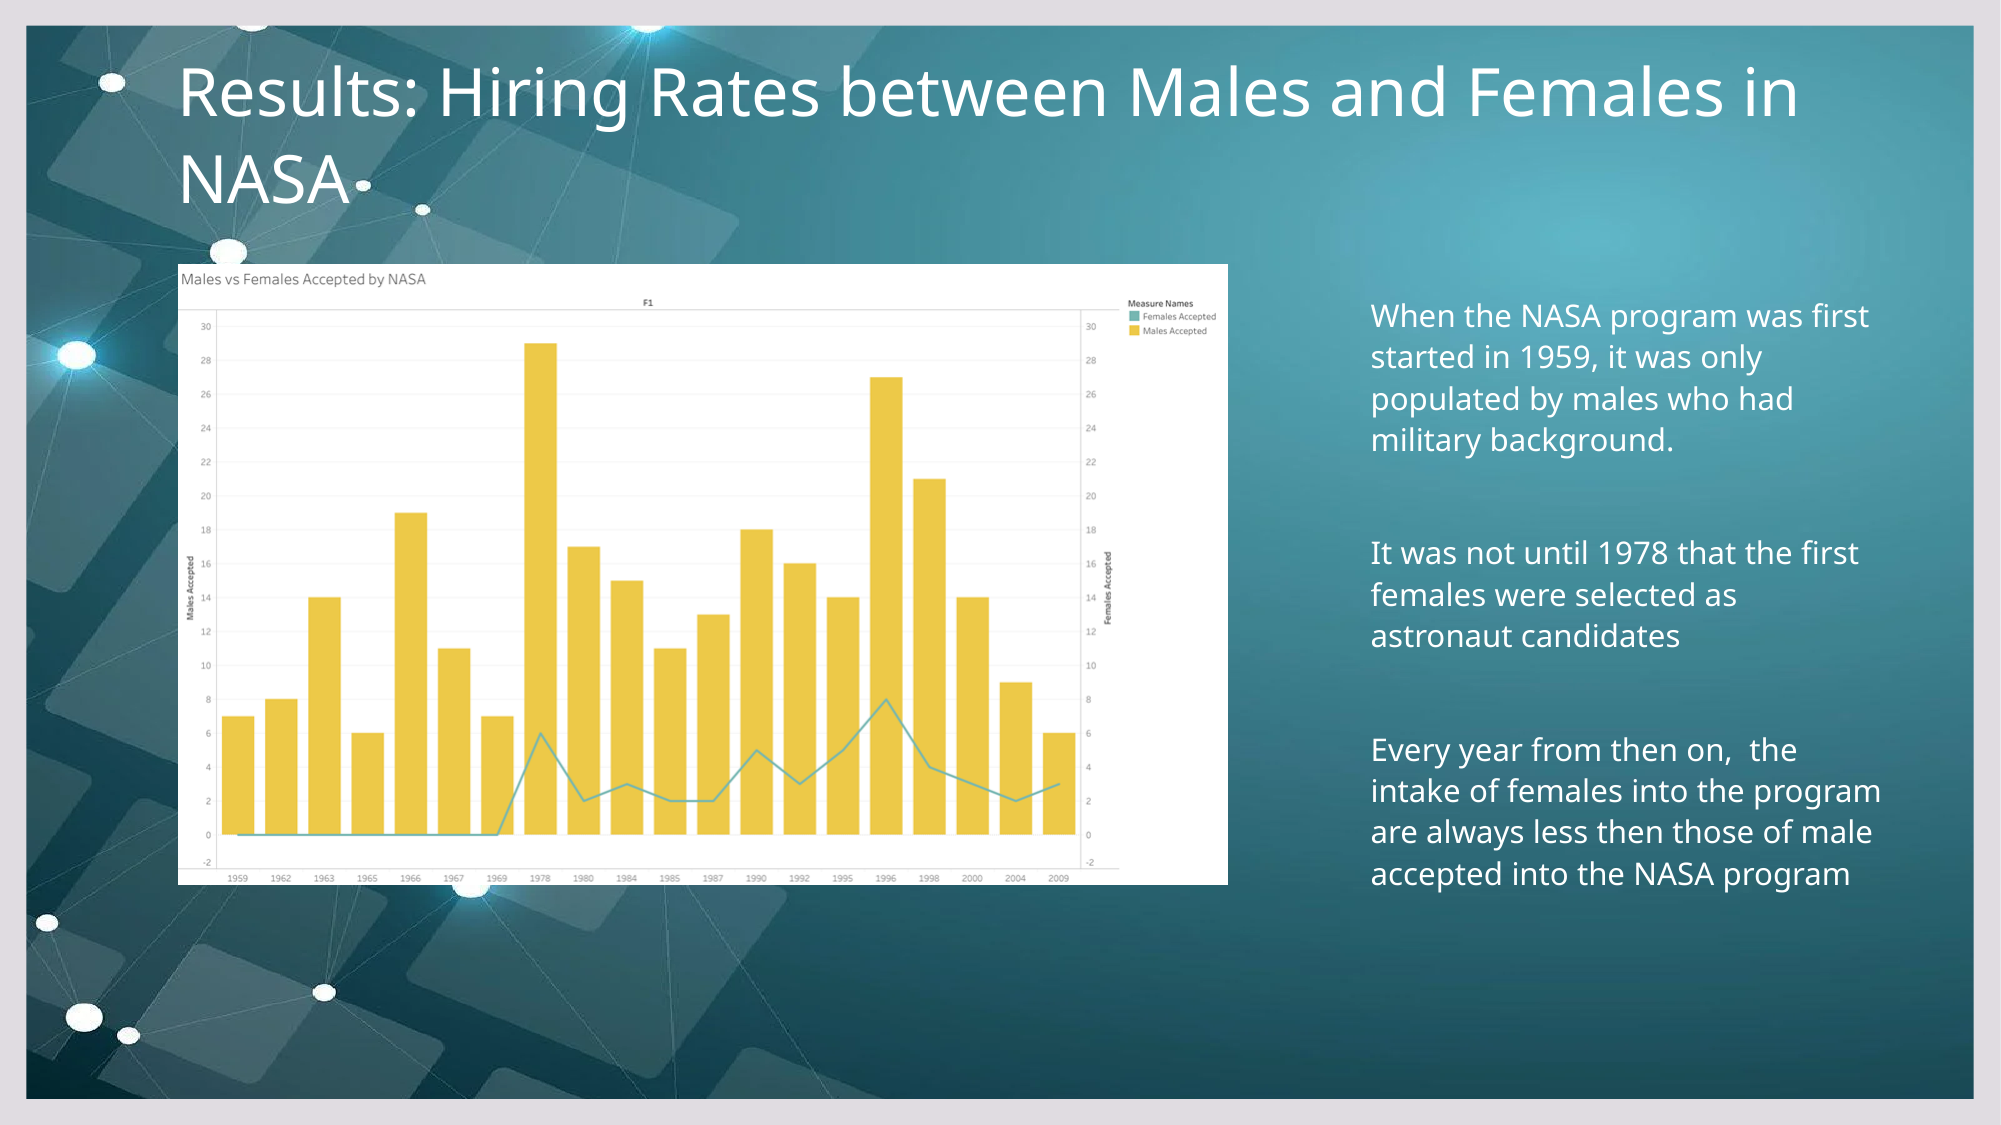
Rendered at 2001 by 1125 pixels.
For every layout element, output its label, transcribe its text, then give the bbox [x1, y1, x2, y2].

title Results: Hiring Rates between Males and Females in NASA [162, 13, 1825, 225]
picture [27, 26, 1973, 1099]
list When the NASA program was first started in 1959, it was only populated by males who had military background. It was not until 1978 that the first females were selected as astronaut candidates Every year from then on, the intake of females into the program are always less then those of male accepted into the NASA program [1355, 284, 1902, 936]
